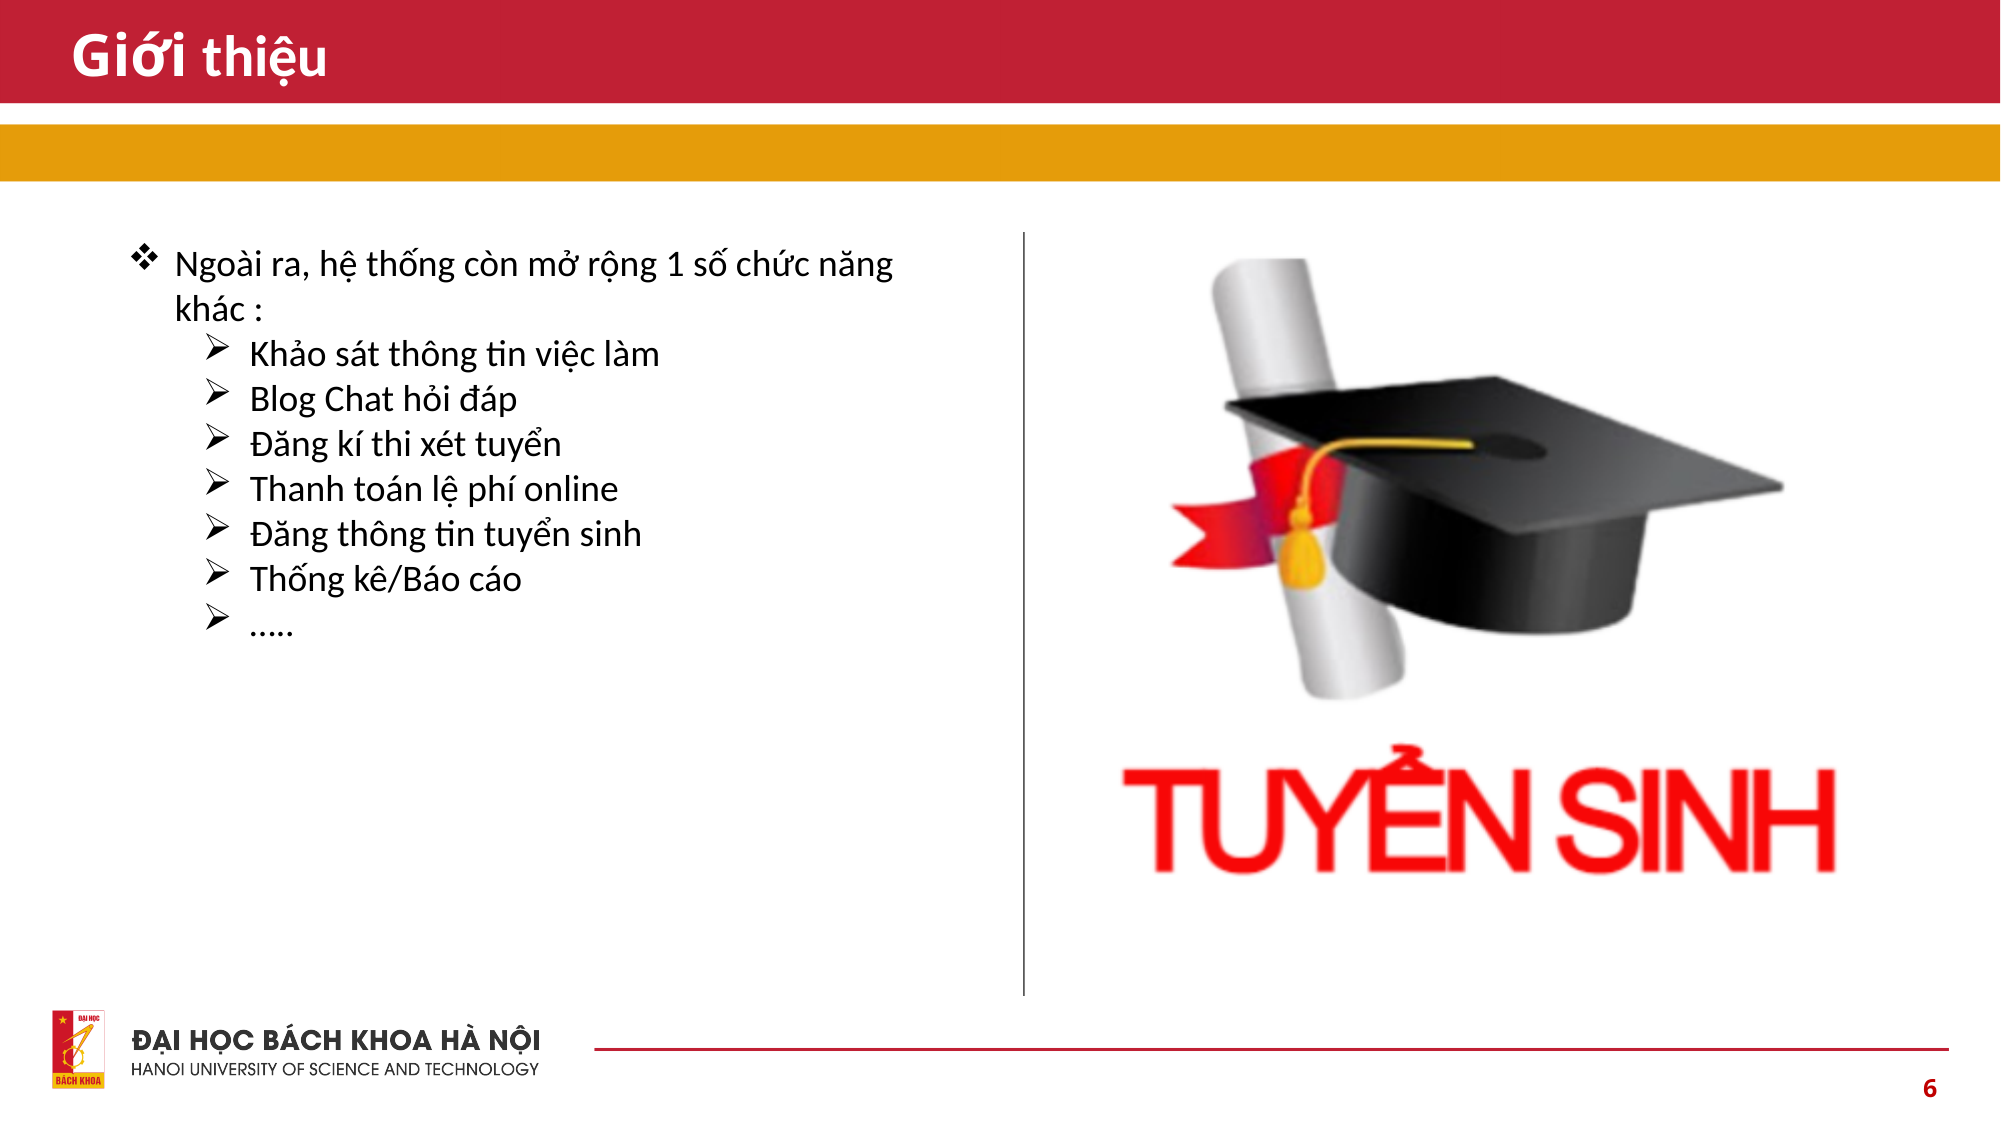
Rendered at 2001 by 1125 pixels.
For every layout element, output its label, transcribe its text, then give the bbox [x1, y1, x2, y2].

text_box Ngoài ra, hệ thống còn mở rộng 1 số chức năng khác : Khảo sát thông tin việc làm Blog Chat hỏi đáp Đăng kí thi xét tuyển Thanh toán lệ phí online Đăng thông tin tuyển sinh Thống kê/Báo cáo ….. [113, 231, 939, 652]
picture [0, 0, 2001, 1125]
slide_number 6 [1502, 1065, 1953, 1125]
title Giới thiệu [55, 18, 1945, 90]
